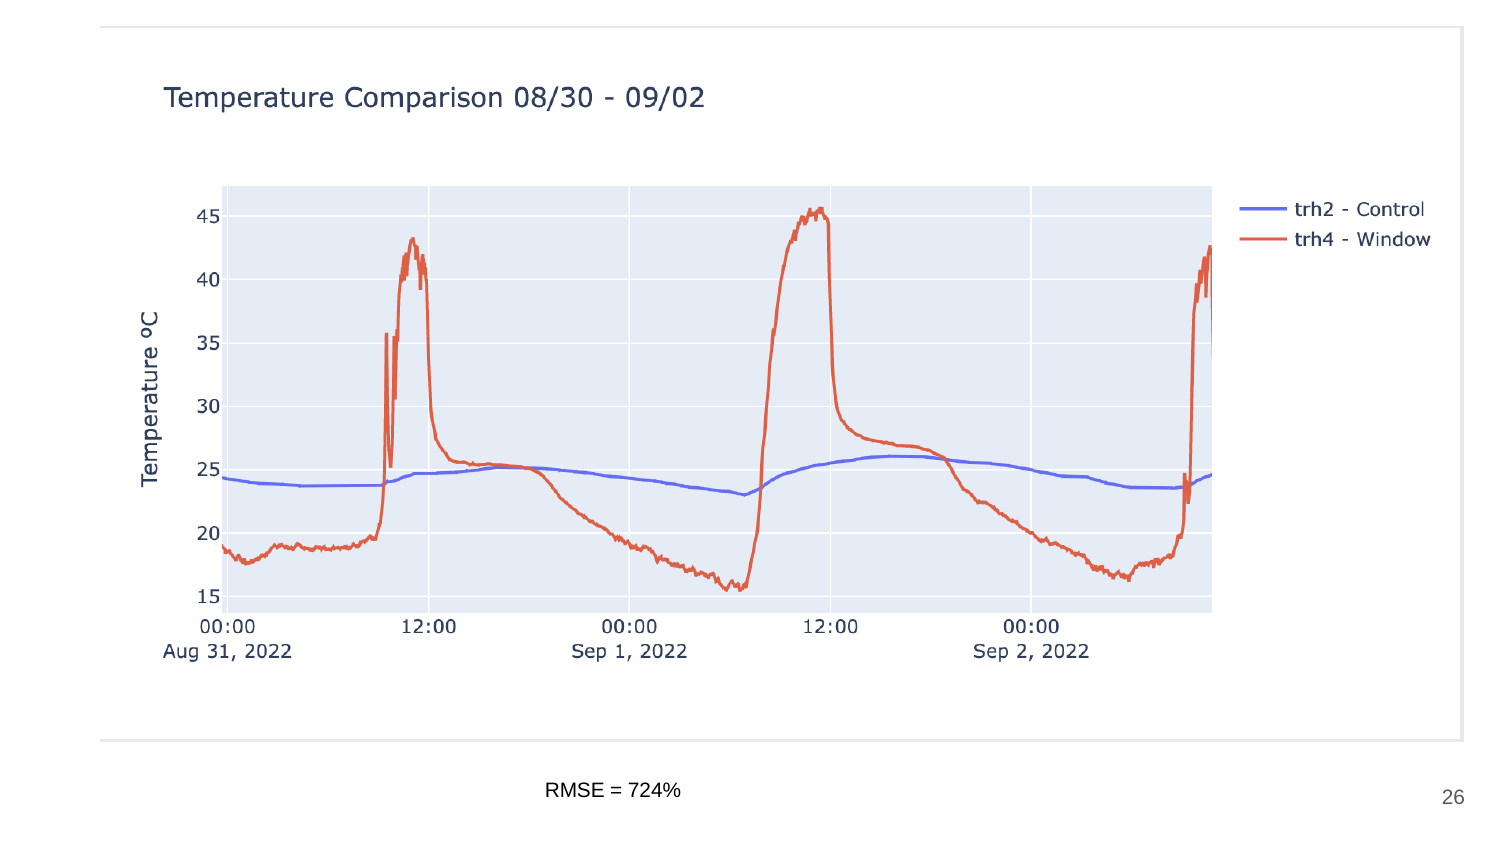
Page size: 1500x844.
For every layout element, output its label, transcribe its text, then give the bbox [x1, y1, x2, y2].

text_box RMSE = 724% [494, 758, 987, 844]
picture [99, 26, 1464, 742]
slide_number ‹#› [1389, 764, 1480, 830]
